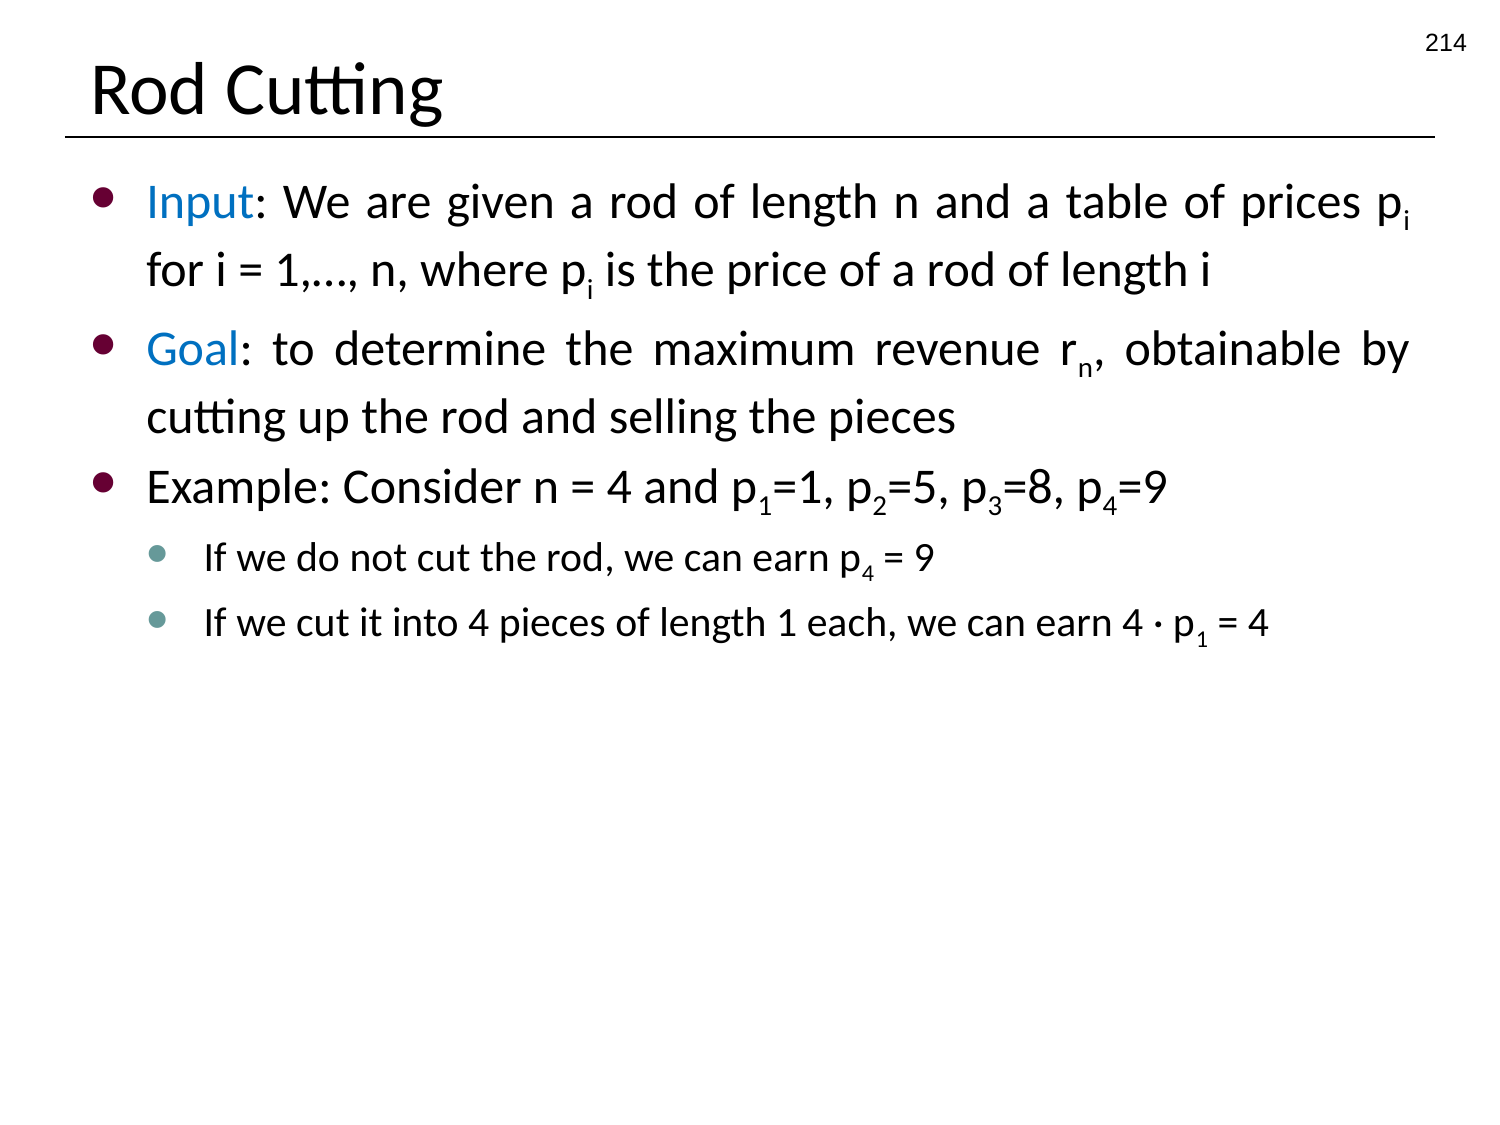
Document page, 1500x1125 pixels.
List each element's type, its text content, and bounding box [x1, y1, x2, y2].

slide_number 214 [1131, 18, 1483, 62]
list Input: We are given a rod of length n and a table of prices pi for i = 1,…, n, where pi is the price of a rod of length i Goal: to determine the maximum revenue rn, obtainable by cutting up the rod and selling the pieces Example: Consider n = 4 and p1=1, p2=5, p3=8, p4=9 If we do not cut the rod, we can earn p4 = 9 If we cut it into 4 pieces of length 1 each, we can earn 4 · p1 = 4 [75, 160, 1425, 1094]
title Rod Cutting [75, 20, 1425, 138]
